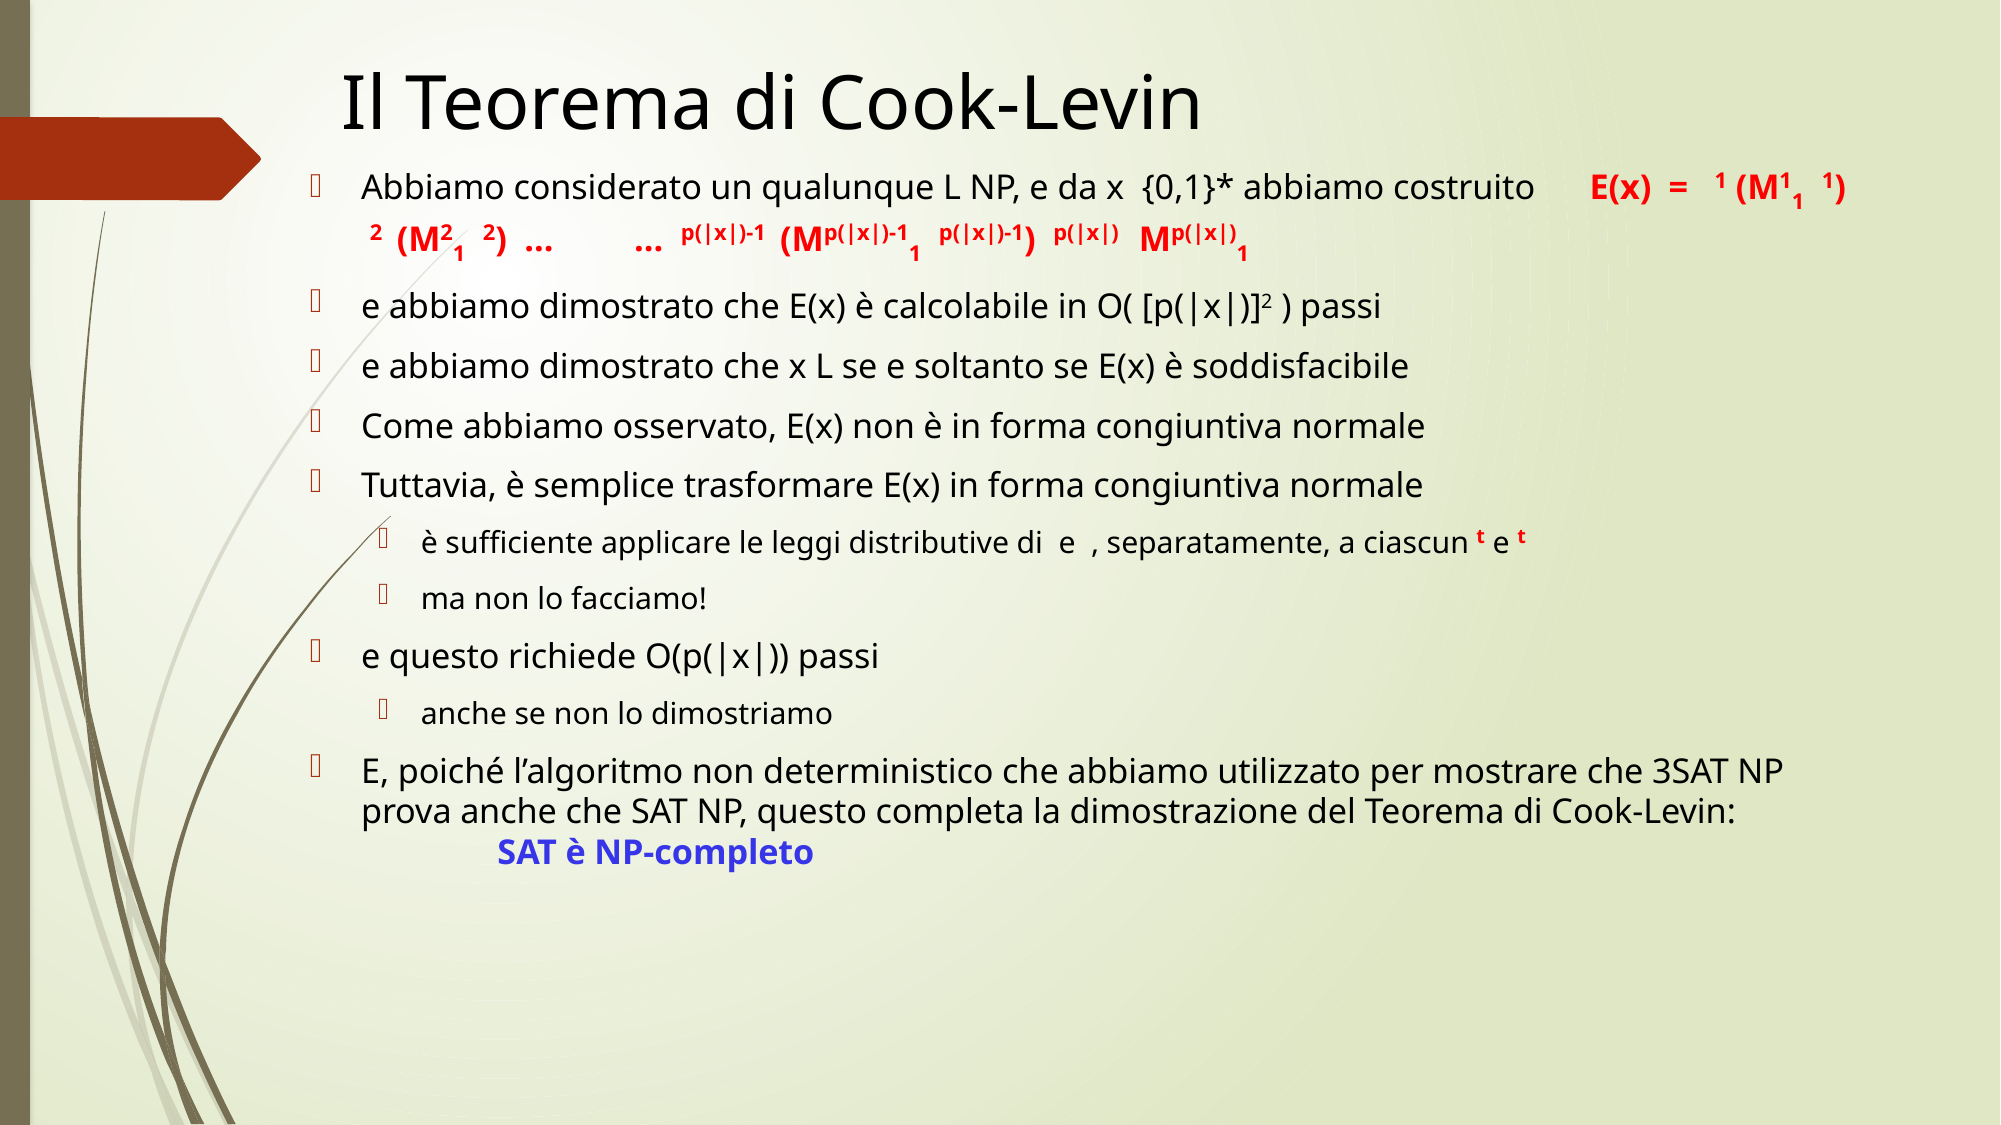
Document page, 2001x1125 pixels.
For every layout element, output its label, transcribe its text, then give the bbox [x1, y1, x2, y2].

title Il Teorema di Cook-Levin [326, 47, 1789, 175]
